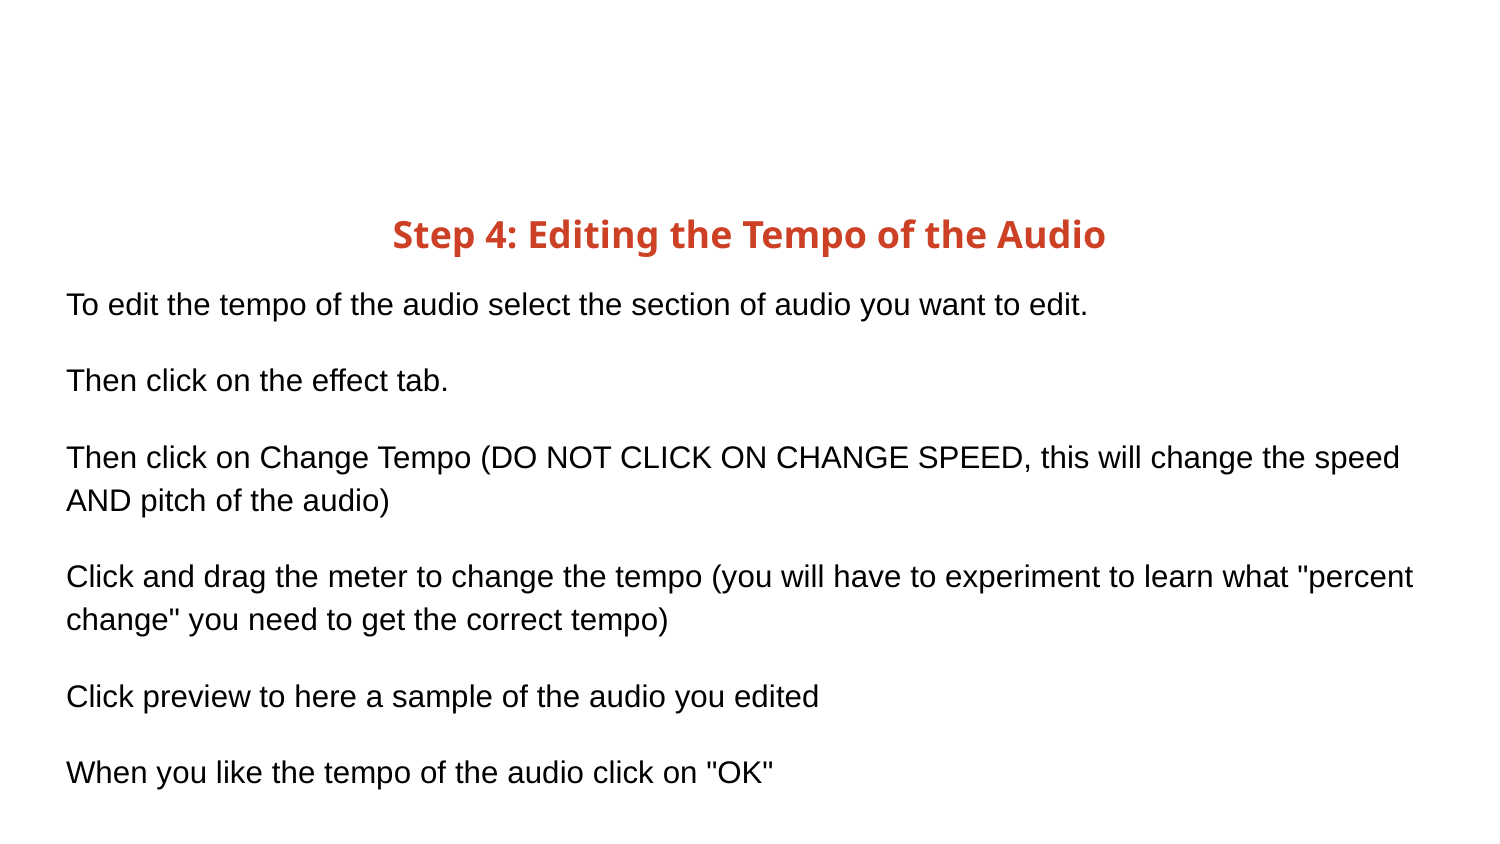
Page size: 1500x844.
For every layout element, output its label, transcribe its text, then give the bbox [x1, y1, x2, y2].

list Step 4: Editing the Tempo of the Audio To edit the tempo of the audio select the section of audio you want to edit. Then click on the effect tab. Then click on Change Tempo (DO NOT CLICK ON CHANGE SPEED, this will change the speed AND pitch of the audio) Click and drag the meter to change the tempo (you will have to experiment to learn what "percent change" you need to get the correct tempo) Click preview to here a sample of the audio you edited When you like the tempo of the audio click on "OK" [51, 189, 1449, 833]
